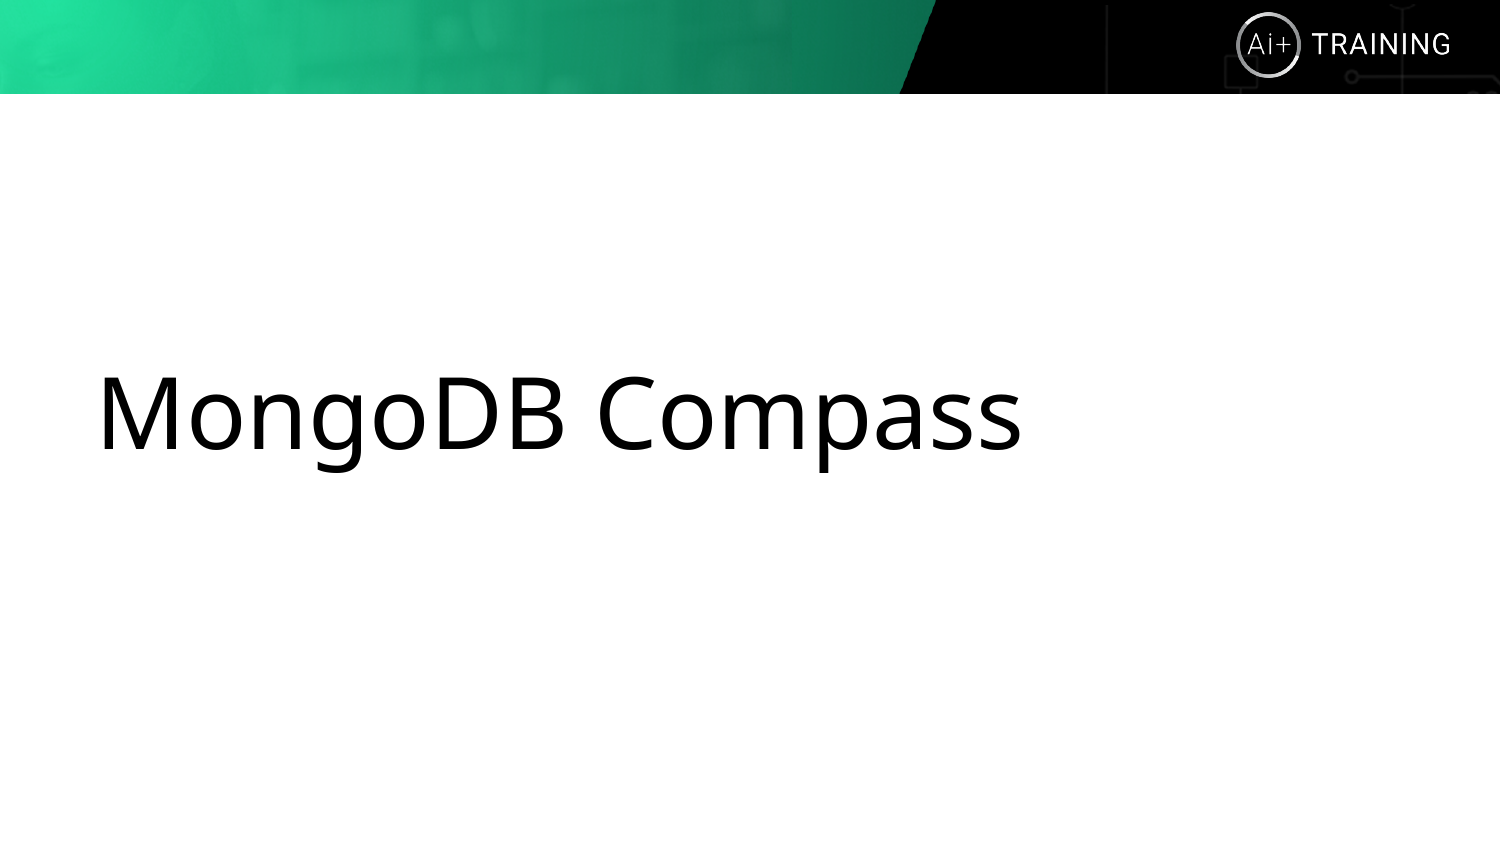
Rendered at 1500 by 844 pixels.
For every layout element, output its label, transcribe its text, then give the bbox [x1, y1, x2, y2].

title MongoDB Compass [80, 73, 1125, 745]
picture [0, 0, 1500, 94]
